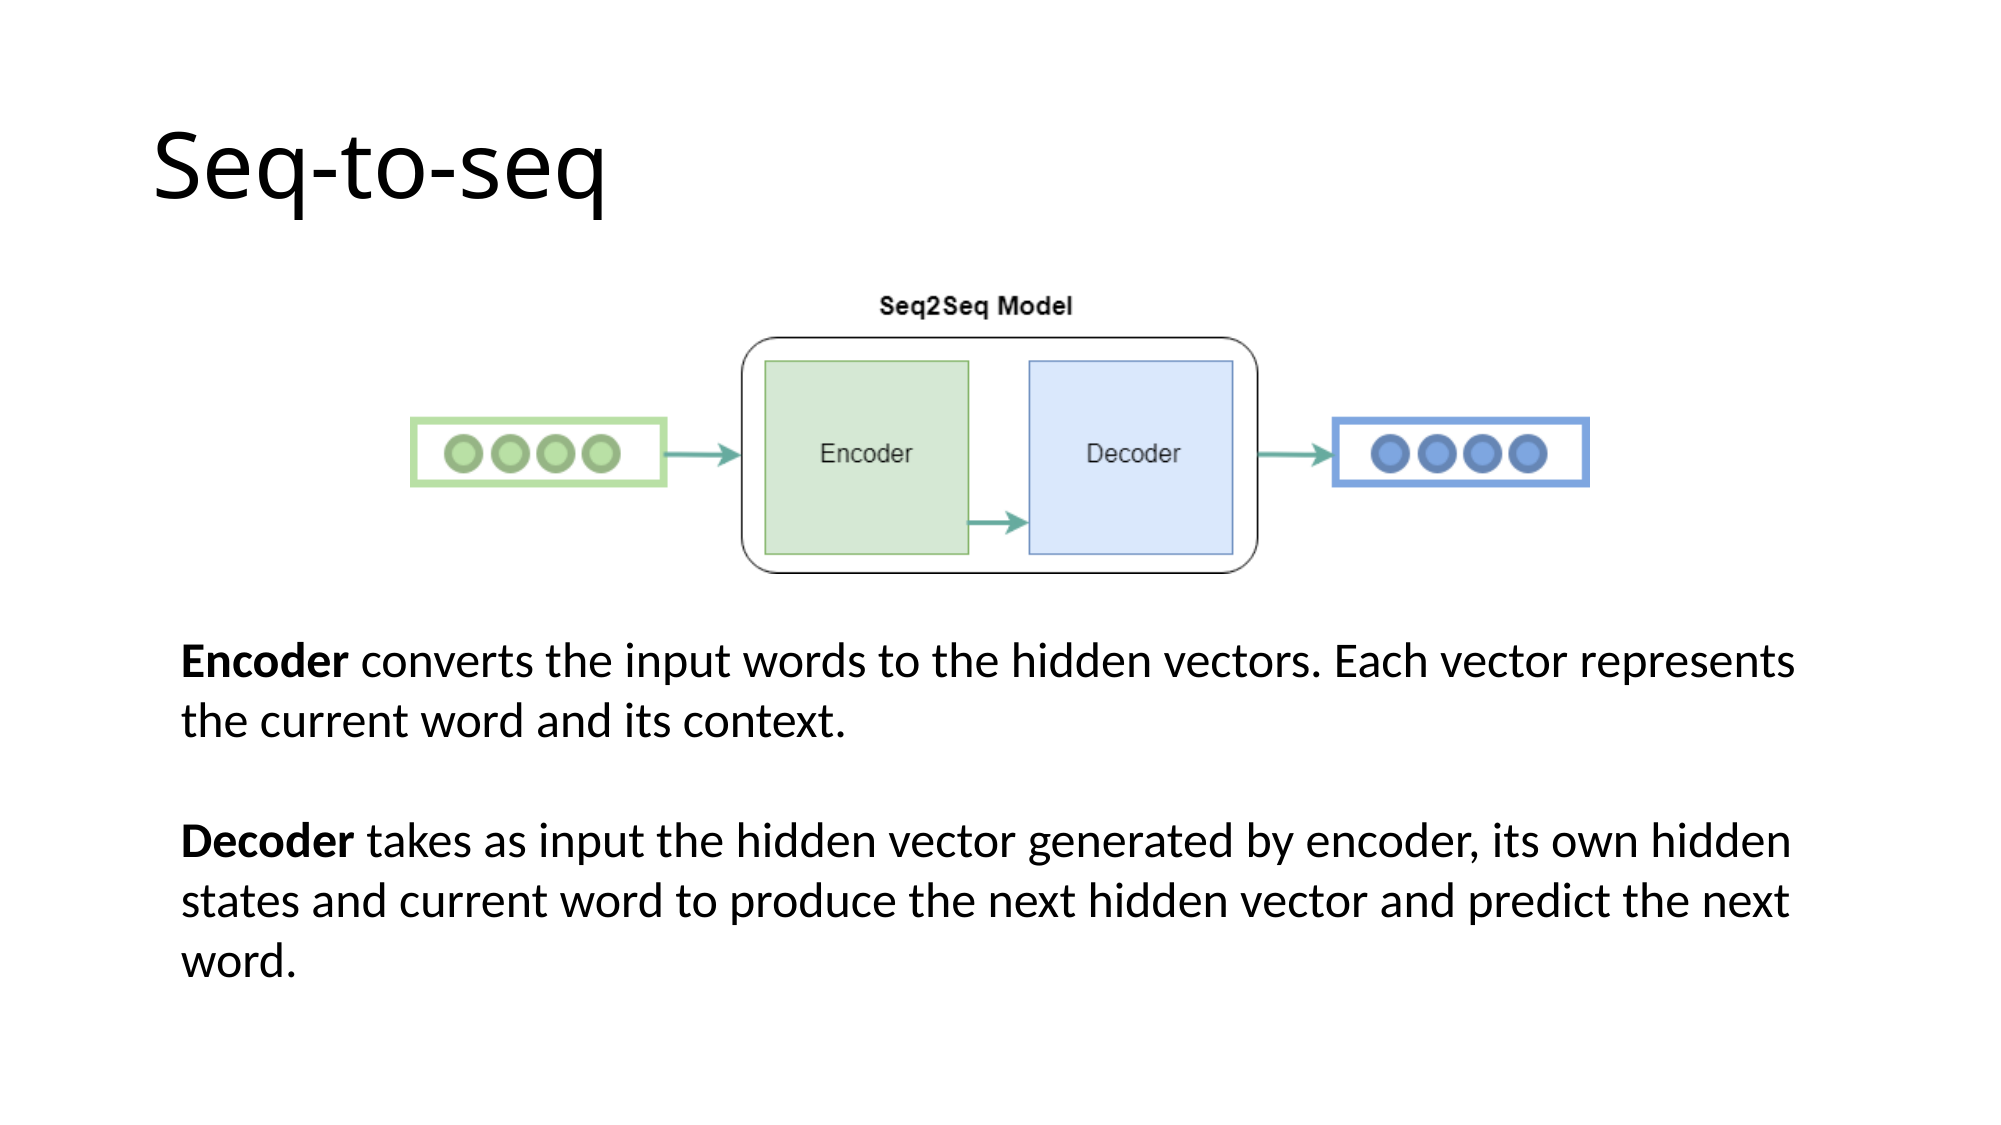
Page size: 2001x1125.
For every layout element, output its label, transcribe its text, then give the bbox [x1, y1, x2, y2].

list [410, 290, 1590, 574]
title Seq-to-seq [137, 59, 1863, 278]
text_box Encoder converts the input words to the hidden vectors. Each vector represents the current word and its context. Decoder takes as input the hidden vector generated by encoder, its own hidden states and current word to produce the next hidden vector and predict the next word. [165, 620, 1839, 996]
